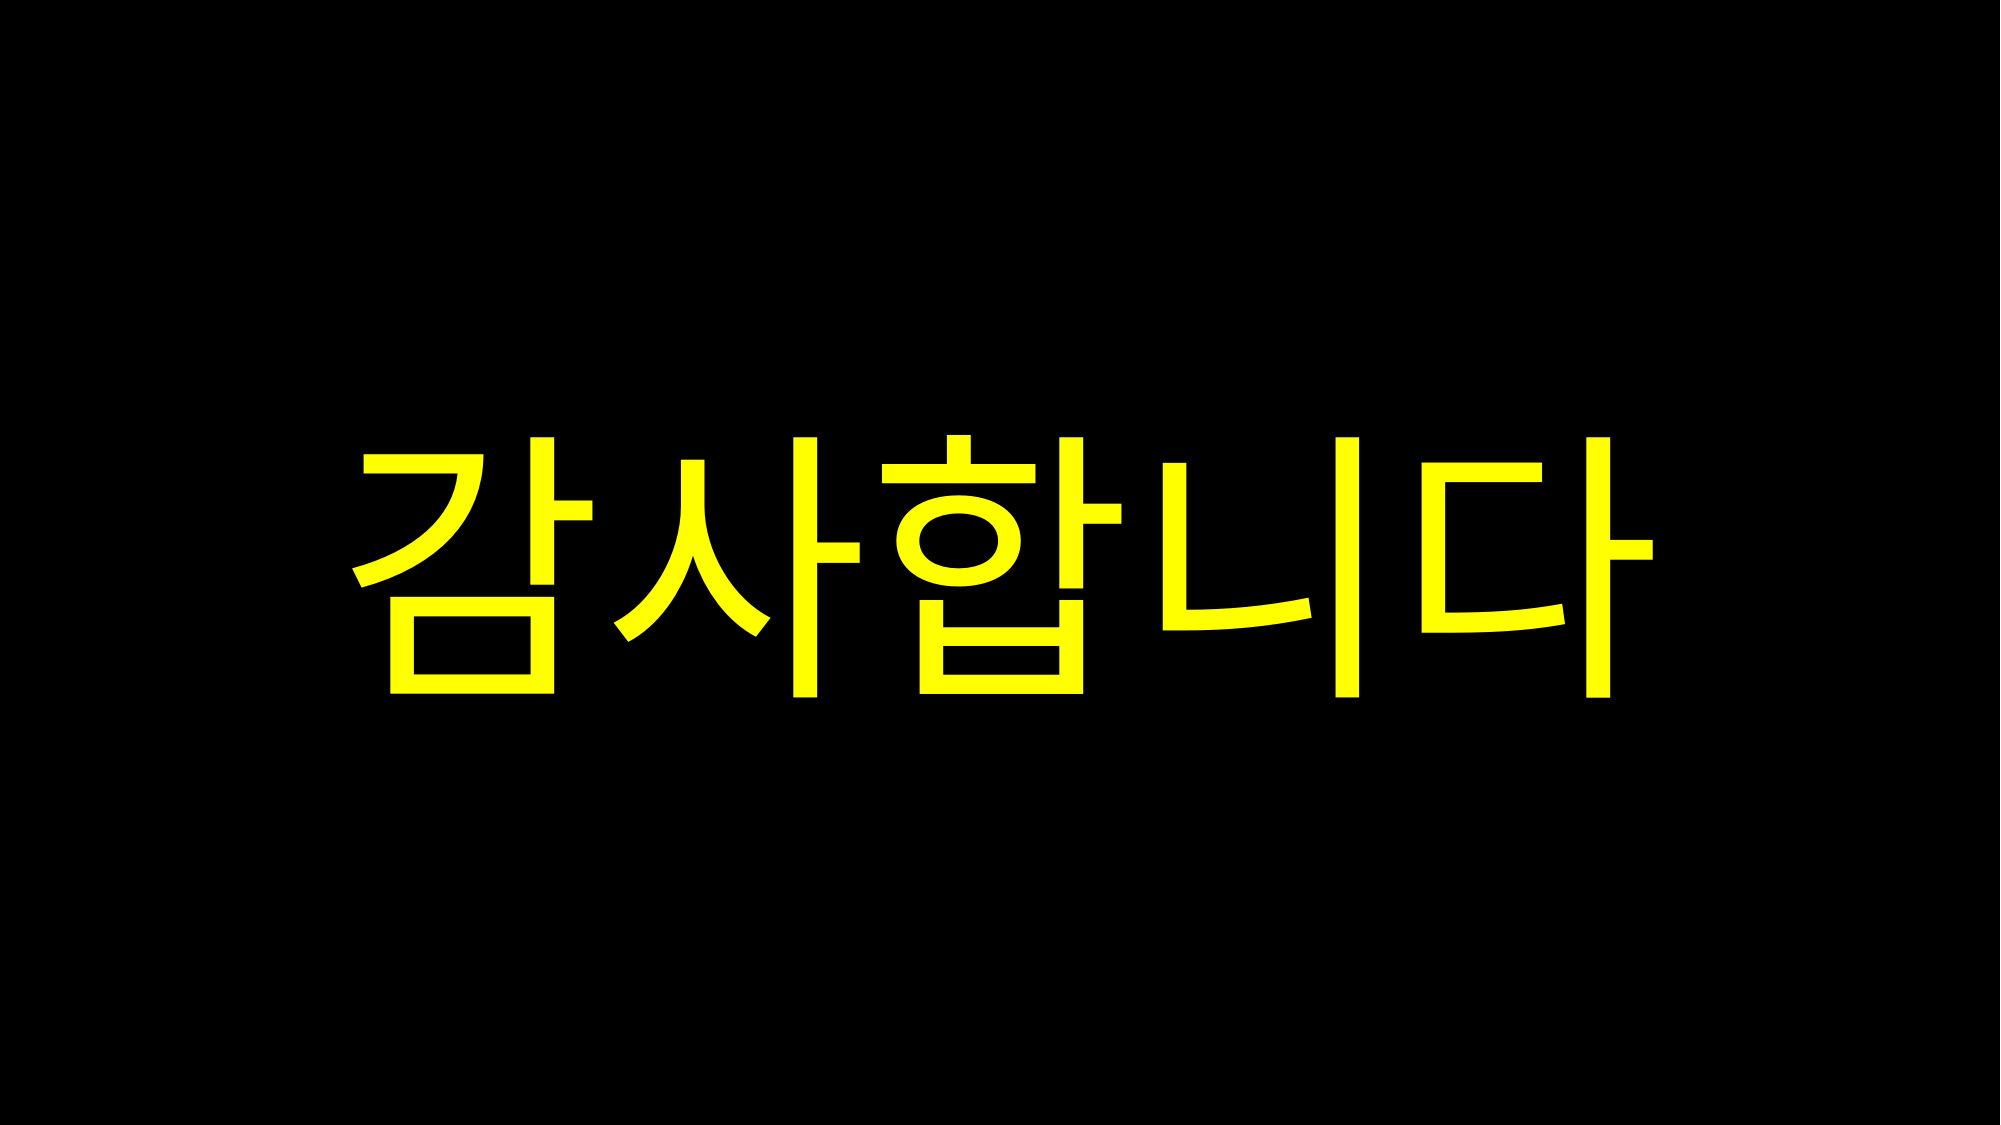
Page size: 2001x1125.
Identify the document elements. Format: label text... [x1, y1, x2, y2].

text_box 감사합니다 [0, 380, 2000, 741]
